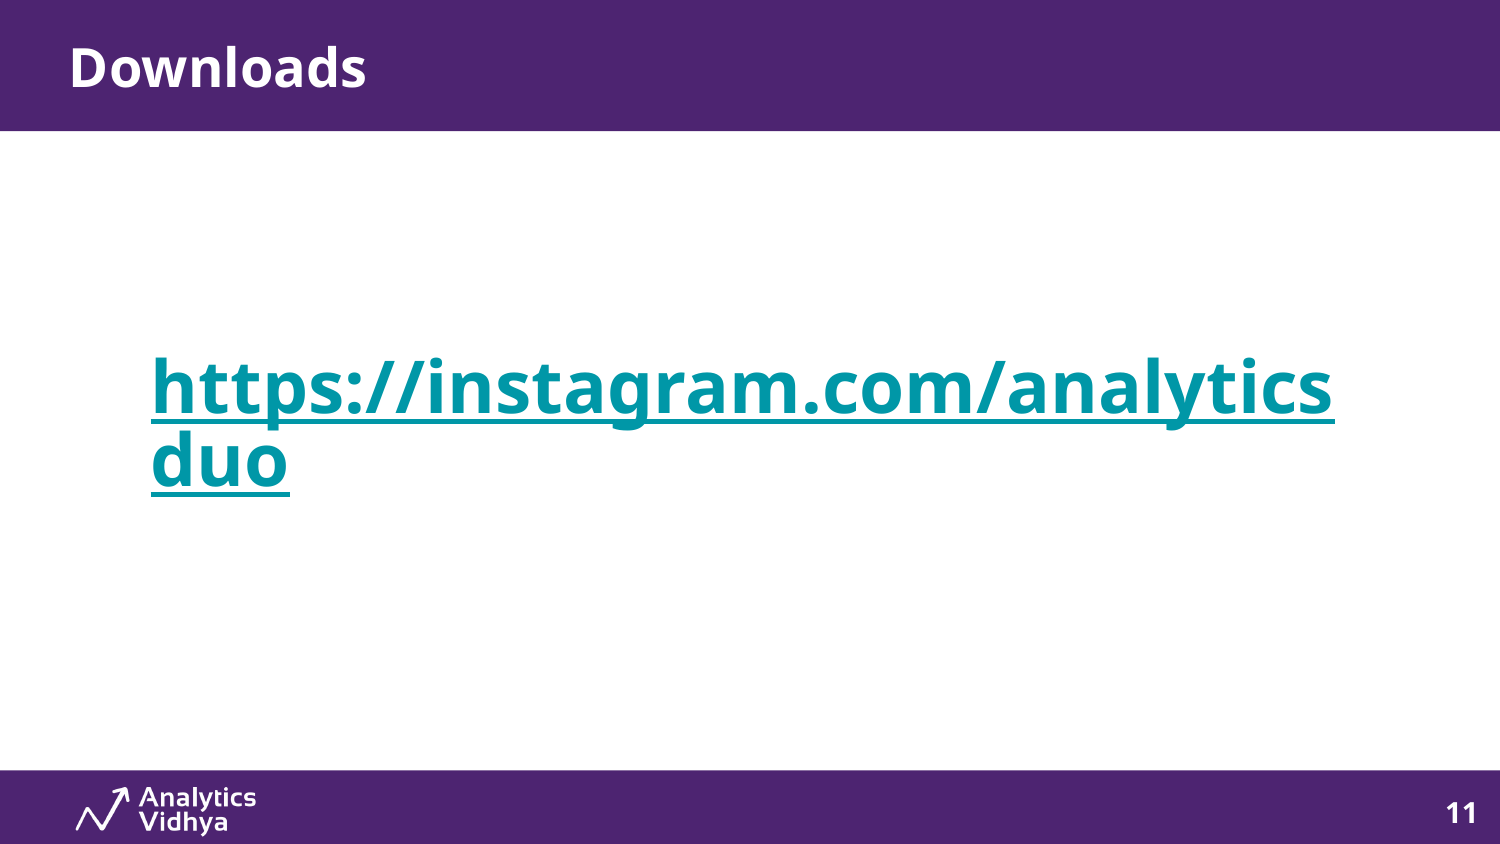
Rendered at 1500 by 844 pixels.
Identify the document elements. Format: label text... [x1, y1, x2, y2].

slide_number 11 [1403, 779, 1494, 844]
title Downloads [0, 0, 1500, 132]
list https://instagram.com/analyticsduo [119, 325, 1381, 442]
picture [68, 783, 263, 840]
